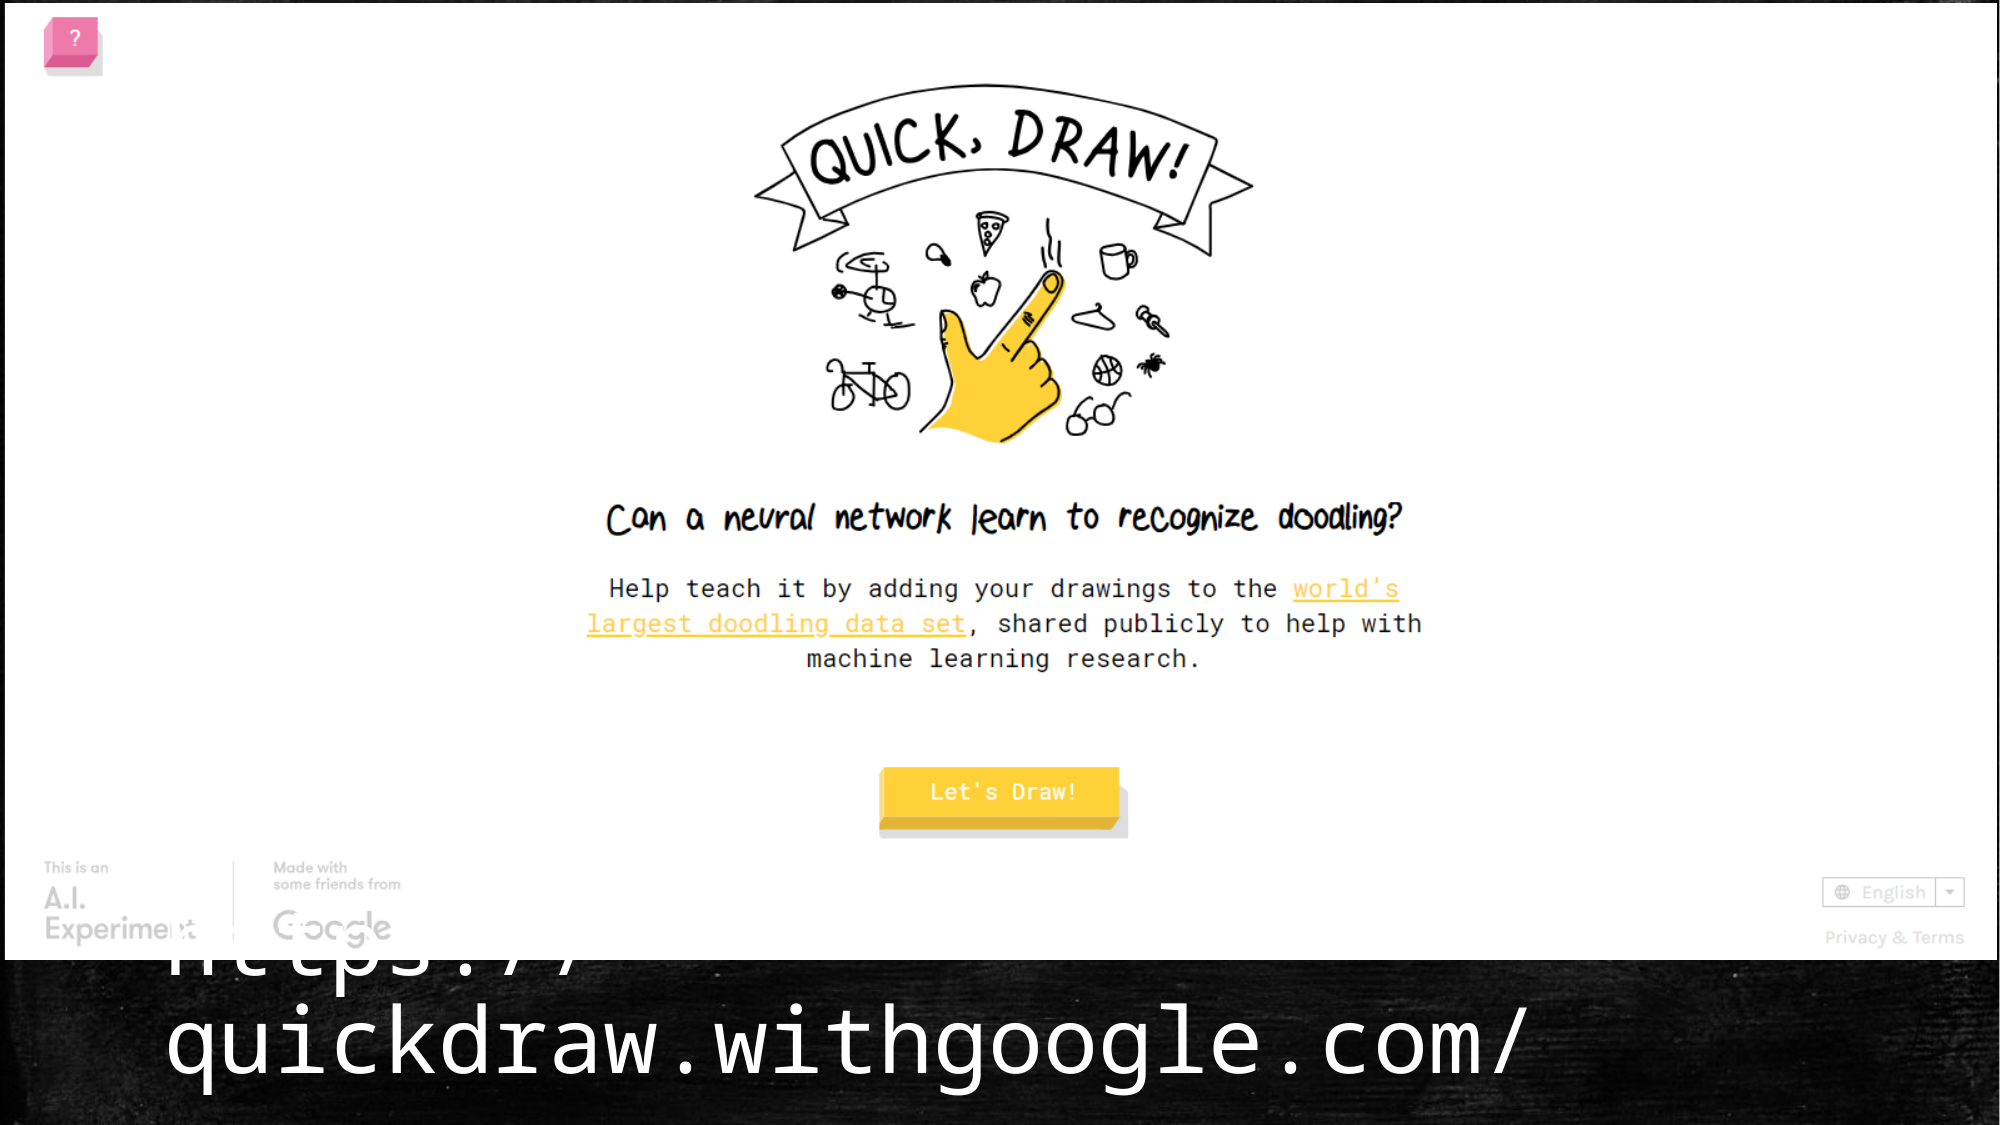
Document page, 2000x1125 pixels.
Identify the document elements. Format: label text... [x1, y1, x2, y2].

title https://quickdraw.withgoogle.com/ [149, 975, 1874, 1102]
picture [4, 2, 1997, 960]
